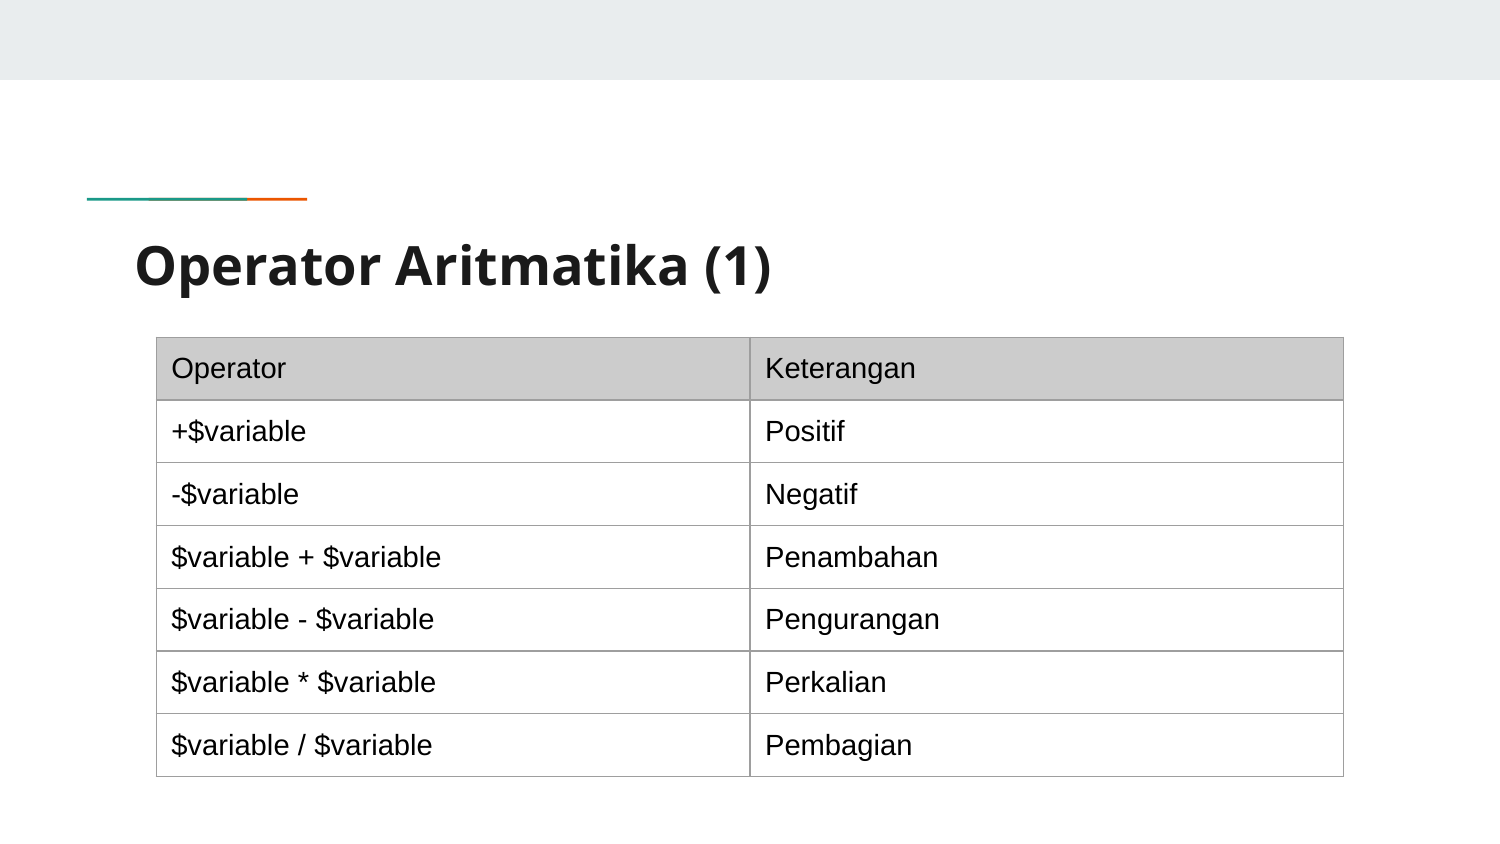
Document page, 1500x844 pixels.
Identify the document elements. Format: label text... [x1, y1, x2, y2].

table_cell $variable * $variable [157, 652, 749, 713]
table_cell -$variable [157, 463, 749, 525]
table_cell Perkalian [751, 652, 1343, 713]
table_header Keterangan [751, 338, 1343, 399]
table_cell Negatif [751, 463, 1343, 525]
table_cell +$variable [157, 401, 749, 462]
table_cell $variable - $variable [157, 589, 749, 650]
table_cell $variable + $variable [157, 526, 749, 588]
table_cell Pengurangan [751, 589, 1343, 650]
table_cell Pembagian [751, 714, 1343, 776]
table_cell Positif [751, 401, 1343, 462]
table_cell Penambahan [751, 526, 1343, 588]
title Operator Aritmatika (1) [119, 216, 1381, 305]
table_header Operator [157, 338, 749, 399]
table_cell $variable / $variable [157, 714, 749, 776]
